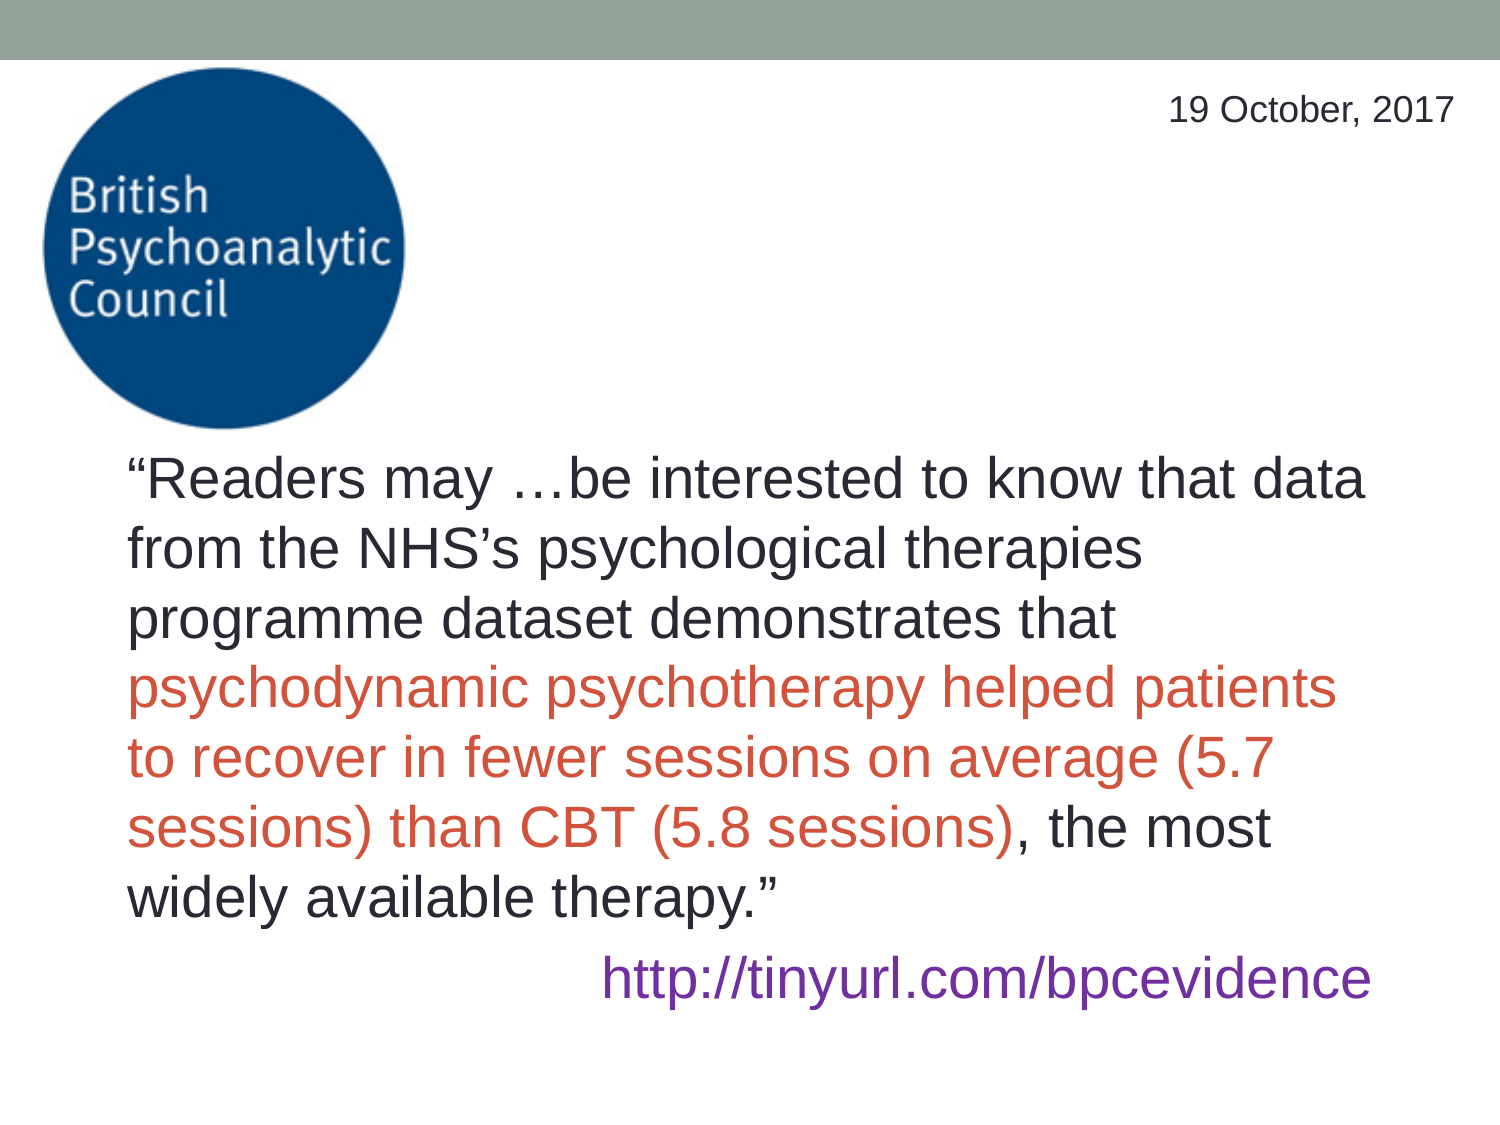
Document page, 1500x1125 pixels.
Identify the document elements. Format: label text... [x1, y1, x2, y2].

list “Readers may …be interested to know that data from the NHS’s psychological therapies programme dataset demonstrates that psychodynamic psychotherapy helped patients to recover in fewer sessions on average (5.7 sessions) than CBT (5.8 sessions), the most widely available therapy.” http://tinyurl.com/bpcevidence [112, 432, 1390, 1039]
picture [41, 66, 408, 433]
text_box 19 October, 2017 [1153, 78, 1471, 138]
